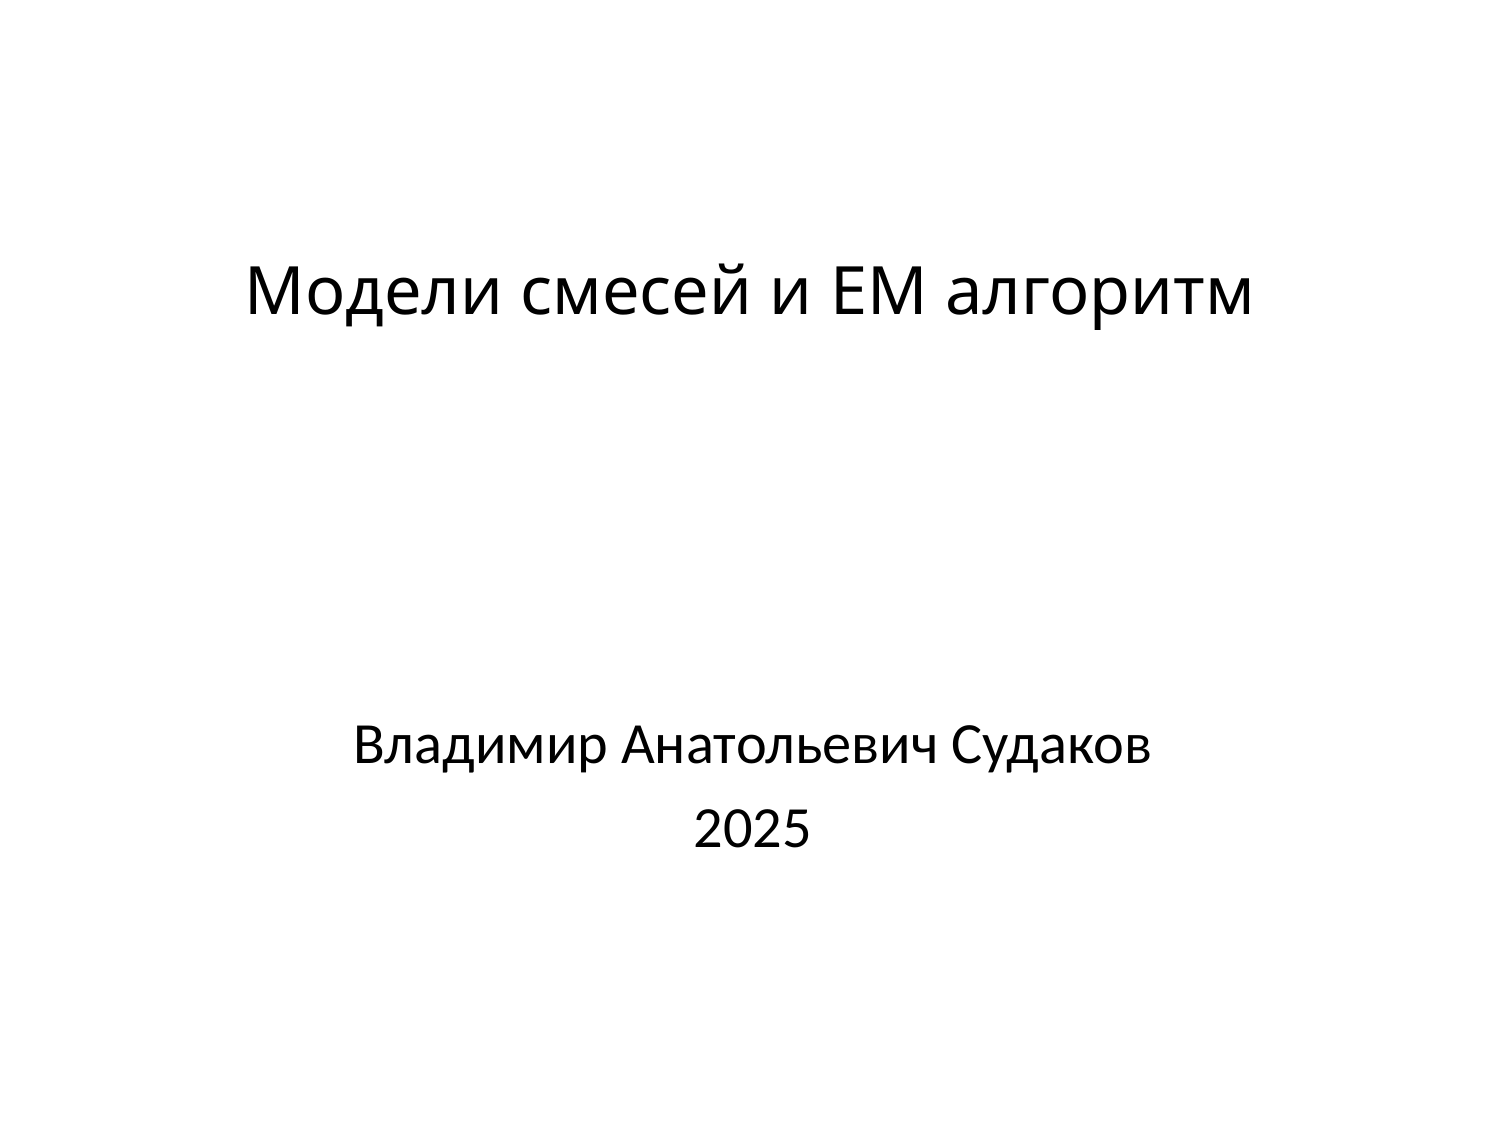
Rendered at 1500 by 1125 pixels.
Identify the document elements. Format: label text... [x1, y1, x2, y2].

title Модели смесей и EM алгоритм [112, 172, 1388, 414]
subtitle Владимир Анатольевич Судаков 2025 [0, 550, 1500, 925]
